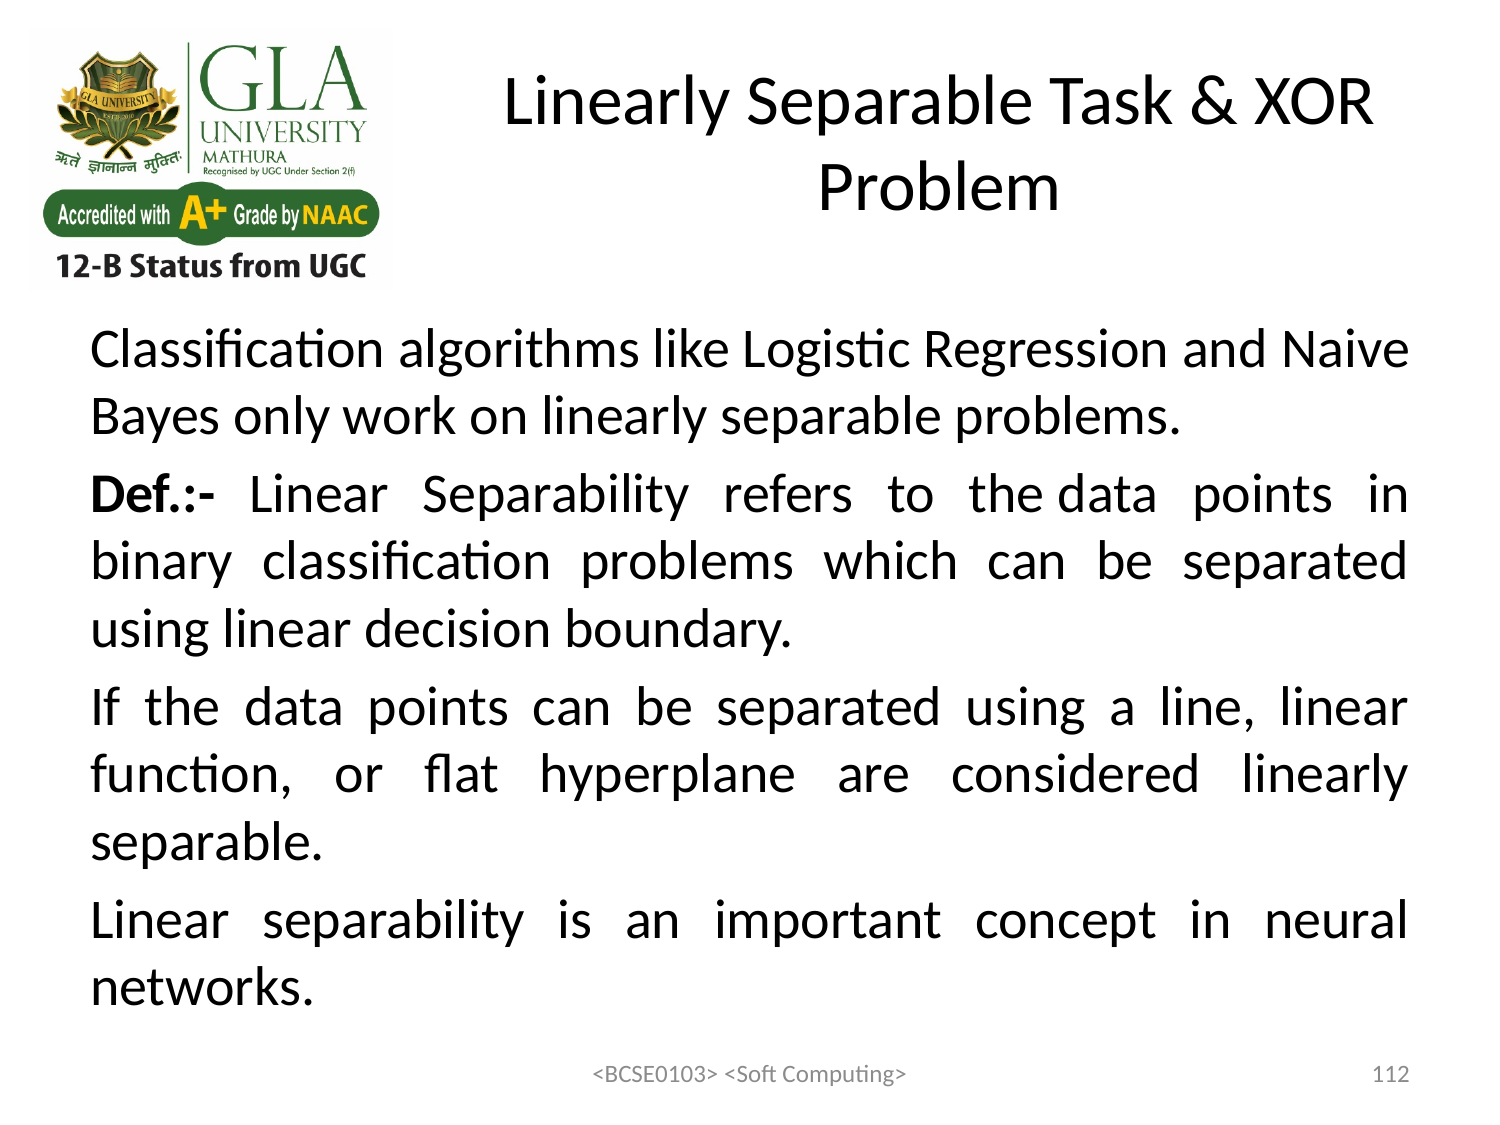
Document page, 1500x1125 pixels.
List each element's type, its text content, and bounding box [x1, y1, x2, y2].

title Linearly Separable Task & XOR Problem [454, 45, 1425, 233]
list Classification algorithms like Logistic Regression and Naive Bayes only work on linearly separable problems. Def.:- Linear Separability refers to the data points in binary classification problems which can be separated using linear decision boundary. If the data points can be separated using a line, linear function, or flat hyperplane are considered linearly separable. Linear separability is an important concept in neural networks. [75, 303, 1425, 1047]
footer <BCSE0103> <Soft Computing> [512, 1042, 988, 1103]
picture [29, 28, 393, 291]
slide_number 112 [1074, 1042, 1425, 1103]
